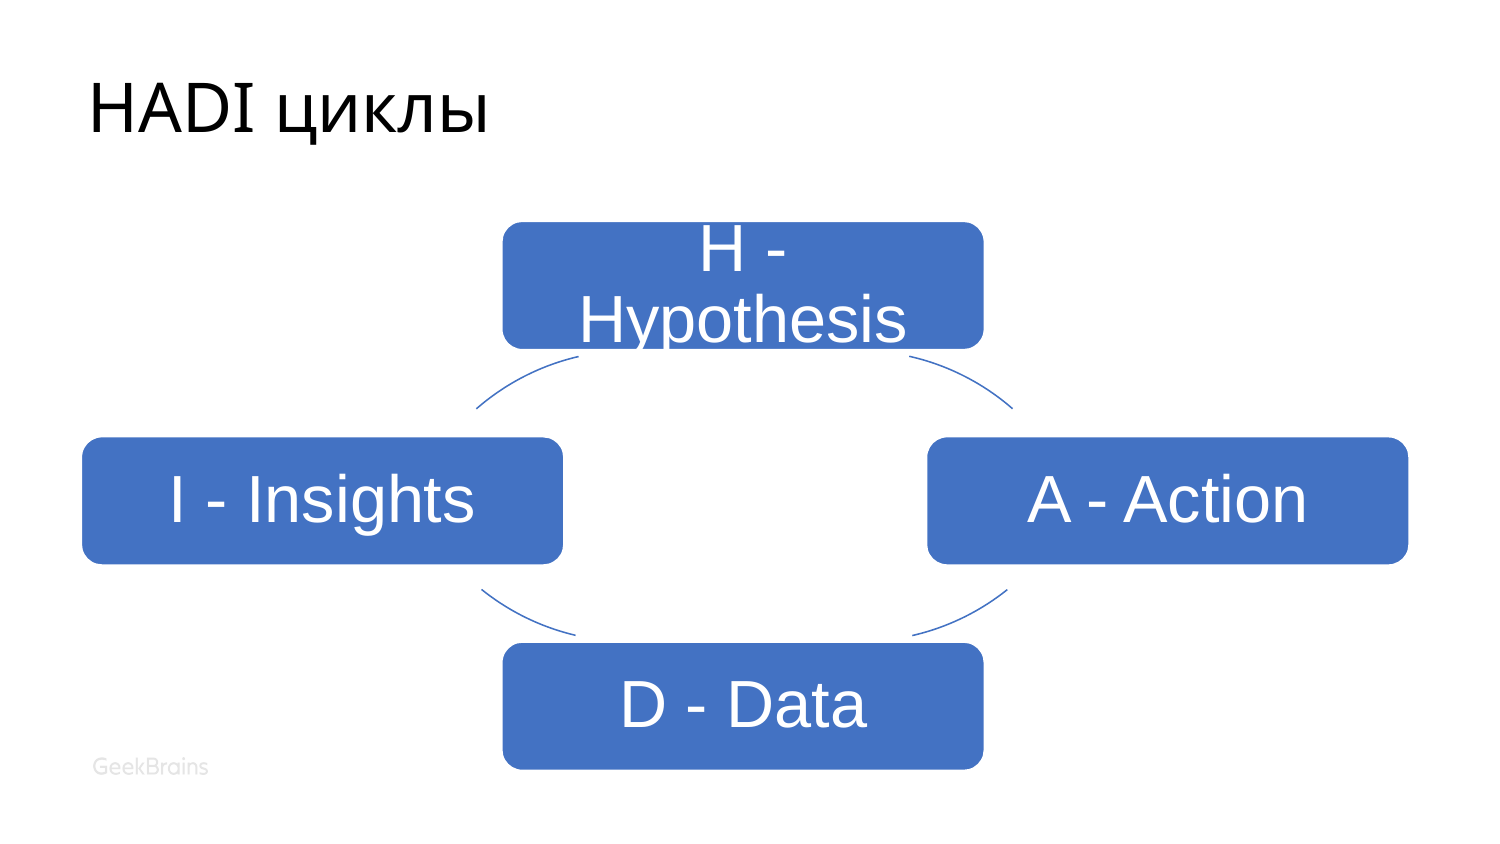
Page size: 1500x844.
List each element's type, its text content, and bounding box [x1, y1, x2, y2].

title HADI циклы [76, 56, 1407, 154]
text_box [79, 168, 1411, 824]
